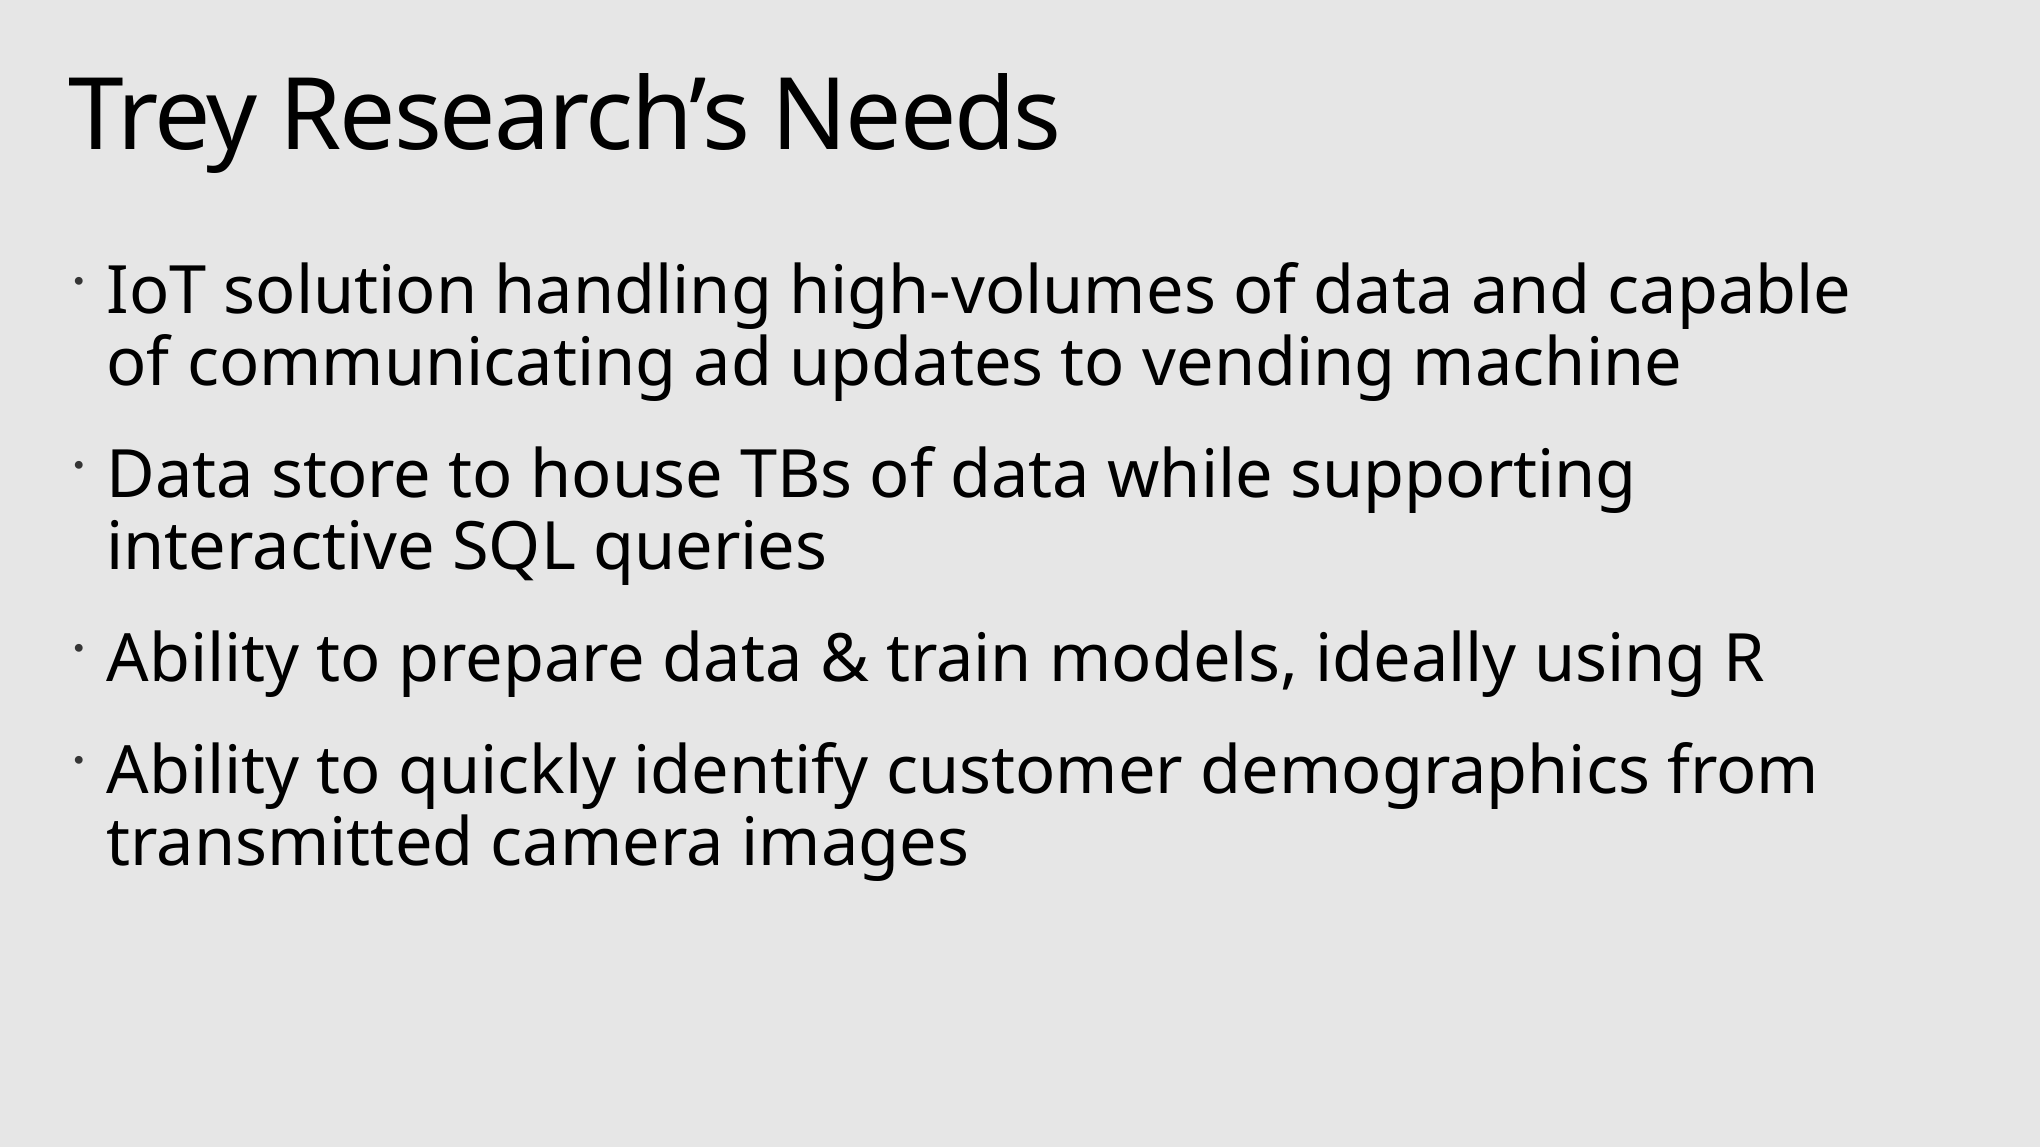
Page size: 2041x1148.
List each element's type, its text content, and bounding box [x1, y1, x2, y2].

list IoT solution handling high-volumes of data and capable of communicating ad updates to vending machine Data store to house TBs of data while supporting interactive SQL queries Ability to prepare data & train models, ideally using R Ability to quickly identify customer demographics from transmitted camera images [45, 241, 1996, 913]
title Trey Research’s Needs [45, 48, 1996, 199]
